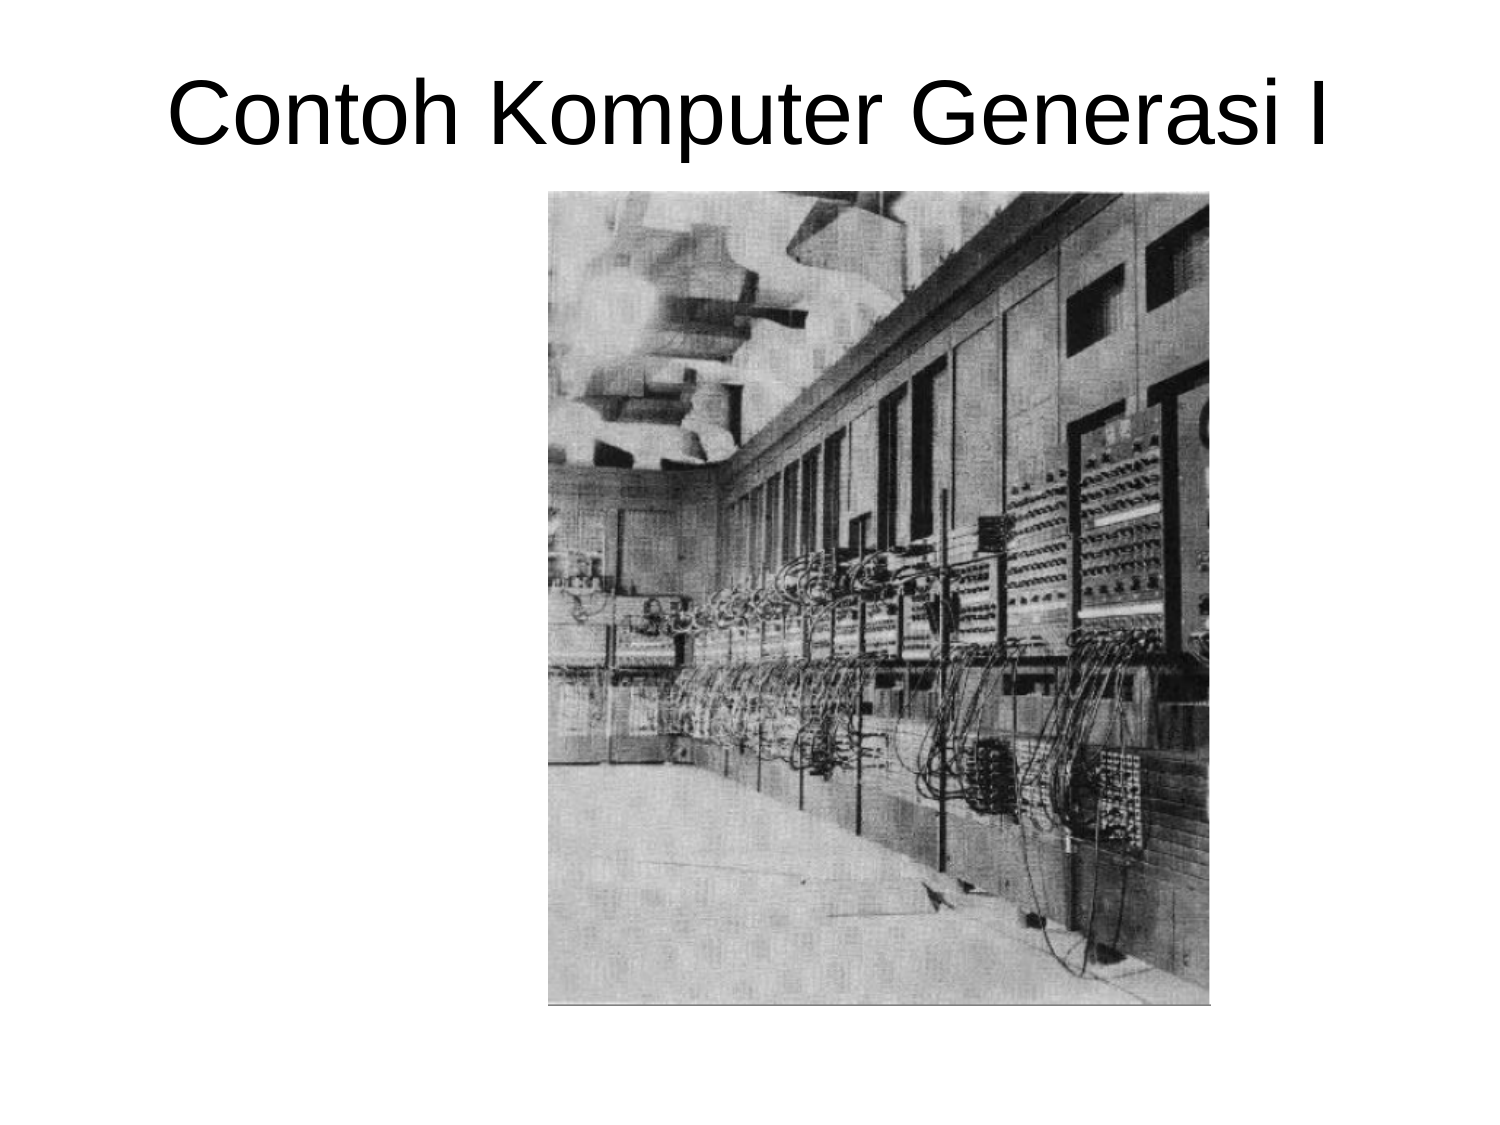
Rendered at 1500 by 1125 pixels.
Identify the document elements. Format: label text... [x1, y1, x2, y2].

title Contoh Komputer Generasi I [74, 44, 1426, 233]
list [548, 191, 1211, 1006]
